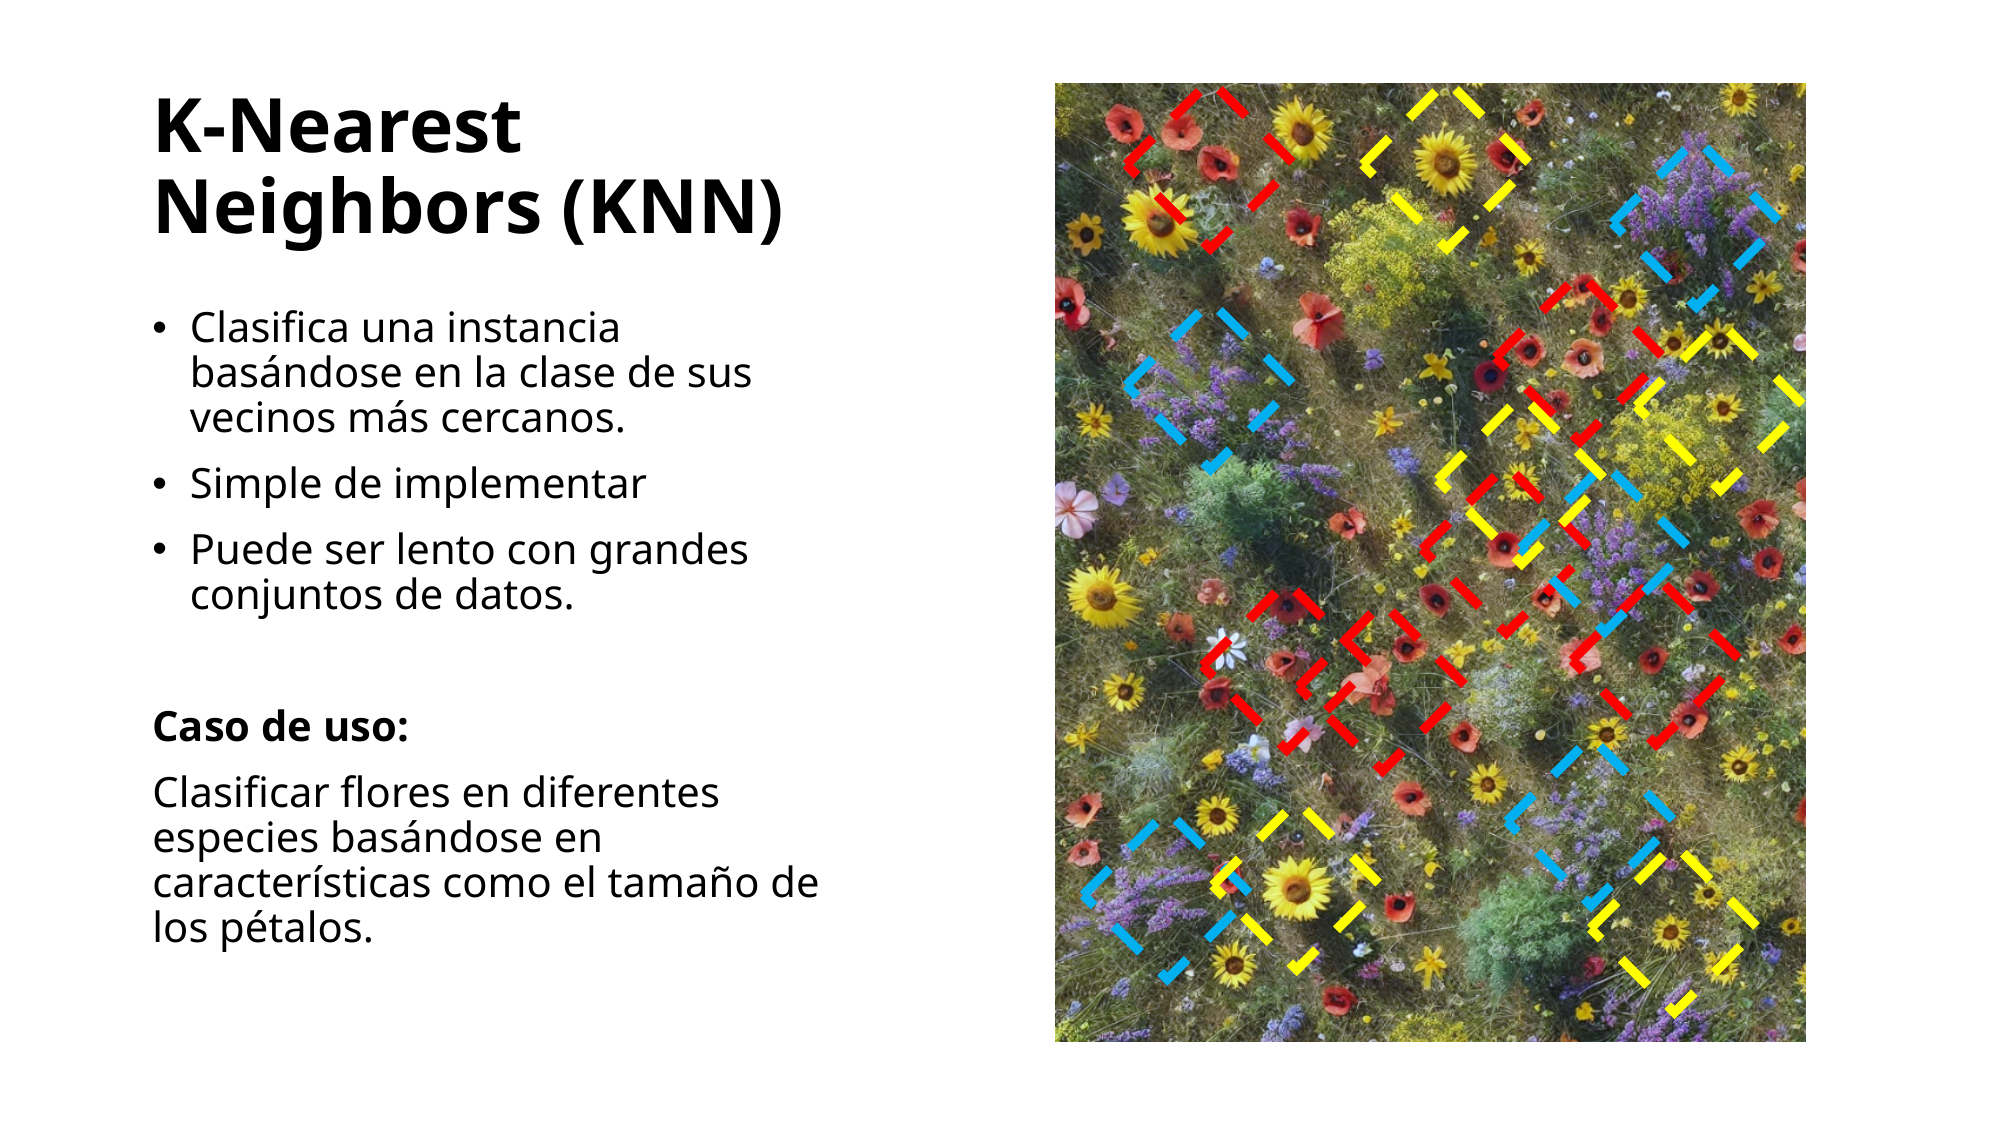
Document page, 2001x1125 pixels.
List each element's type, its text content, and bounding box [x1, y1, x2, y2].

title K-Nearest Neighbors (KNN) [137, 59, 841, 278]
list Clasifica una instancia basándose en la clase de sus vecinos más cercanos. Simple de implementar Puede ser lento con grandes conjuntos de datos. Caso de uso: Clasificar flores en diferentes especies basándose en características como el tamaño de los pétalos. [137, 299, 841, 1014]
picture [1055, 83, 1806, 1042]
